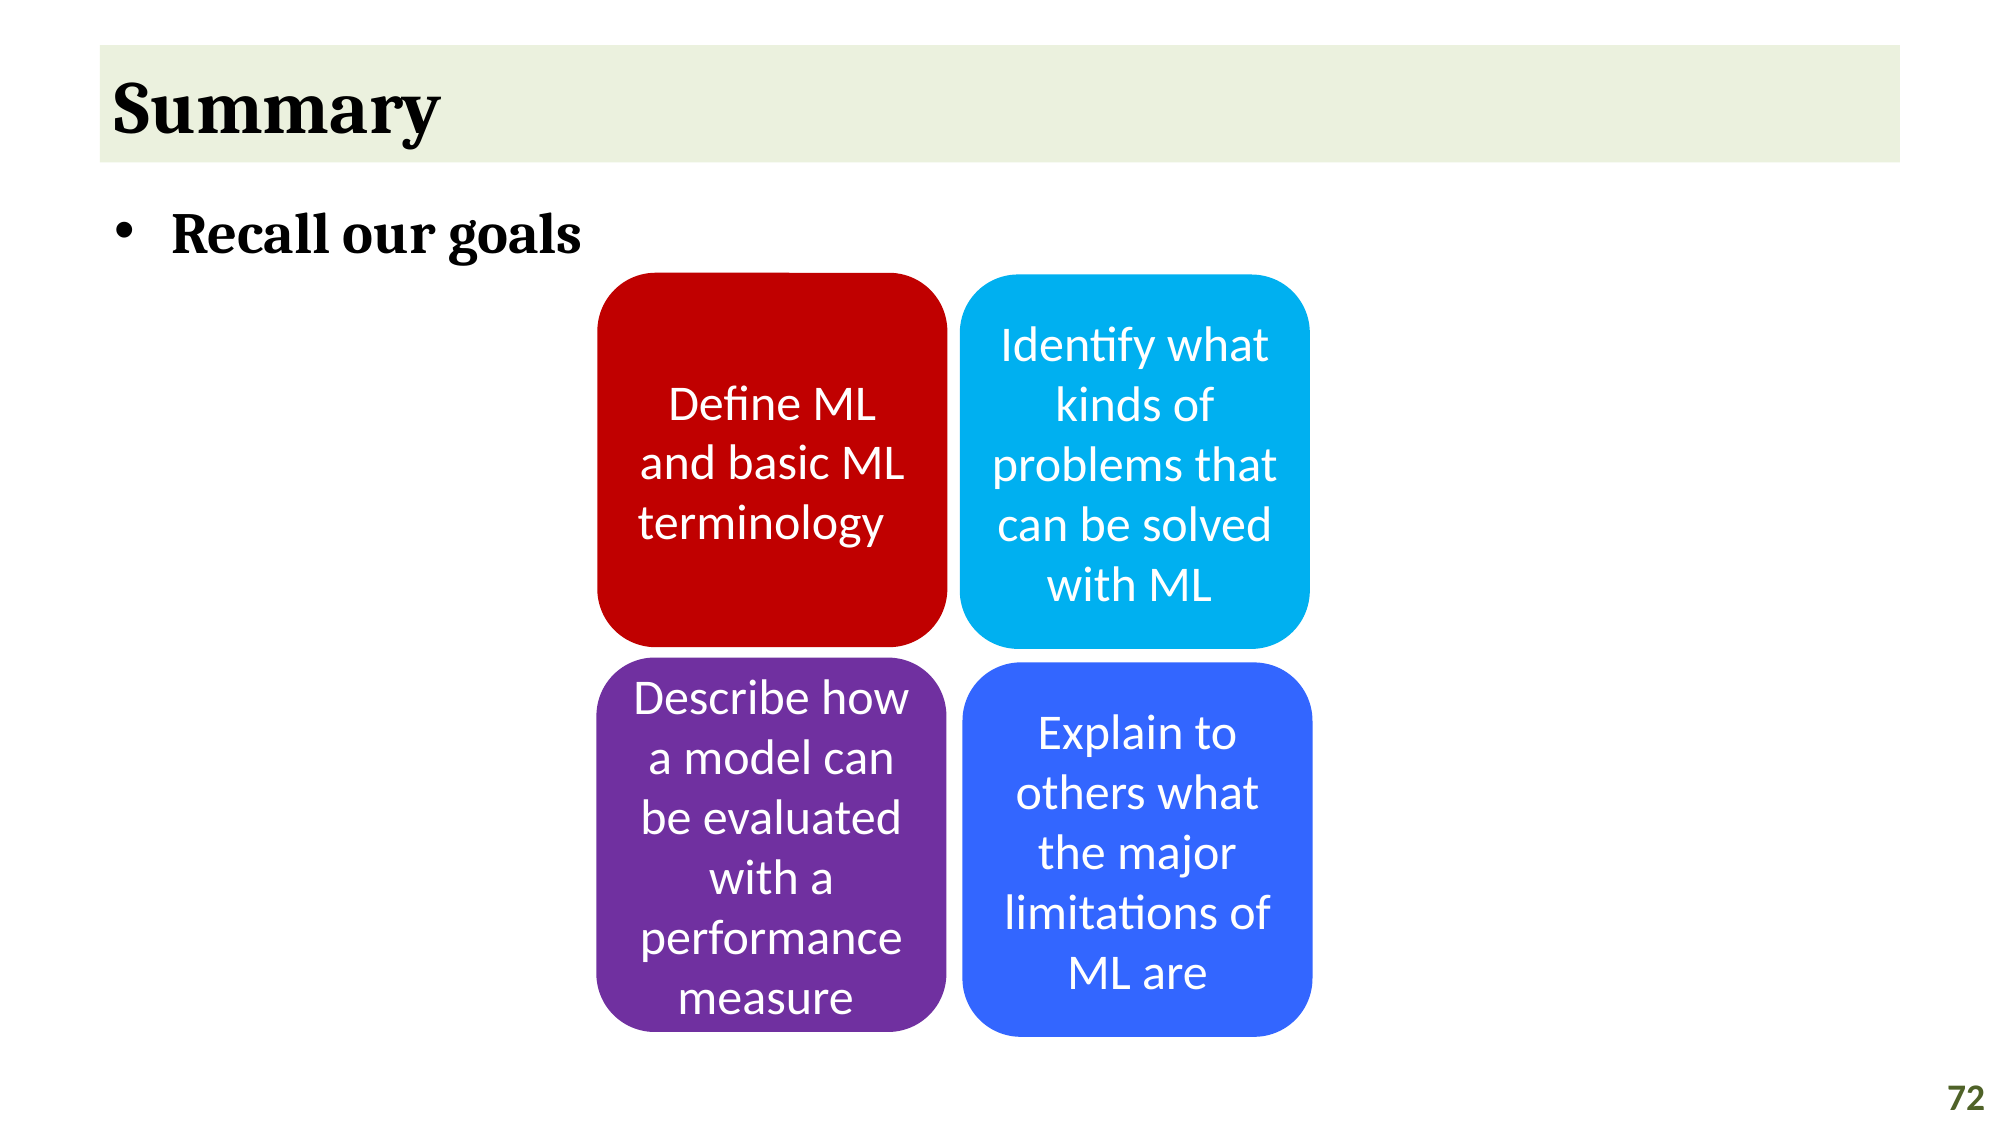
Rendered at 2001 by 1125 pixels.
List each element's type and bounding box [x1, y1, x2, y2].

slide_number [1899, 1065, 2000, 1125]
text_box [960, 660, 1315, 1039]
text_box [595, 270, 950, 650]
text_box [594, 655, 949, 1035]
list [99, 187, 984, 1066]
text_box [957, 272, 1312, 651]
title [99, 44, 1901, 163]
